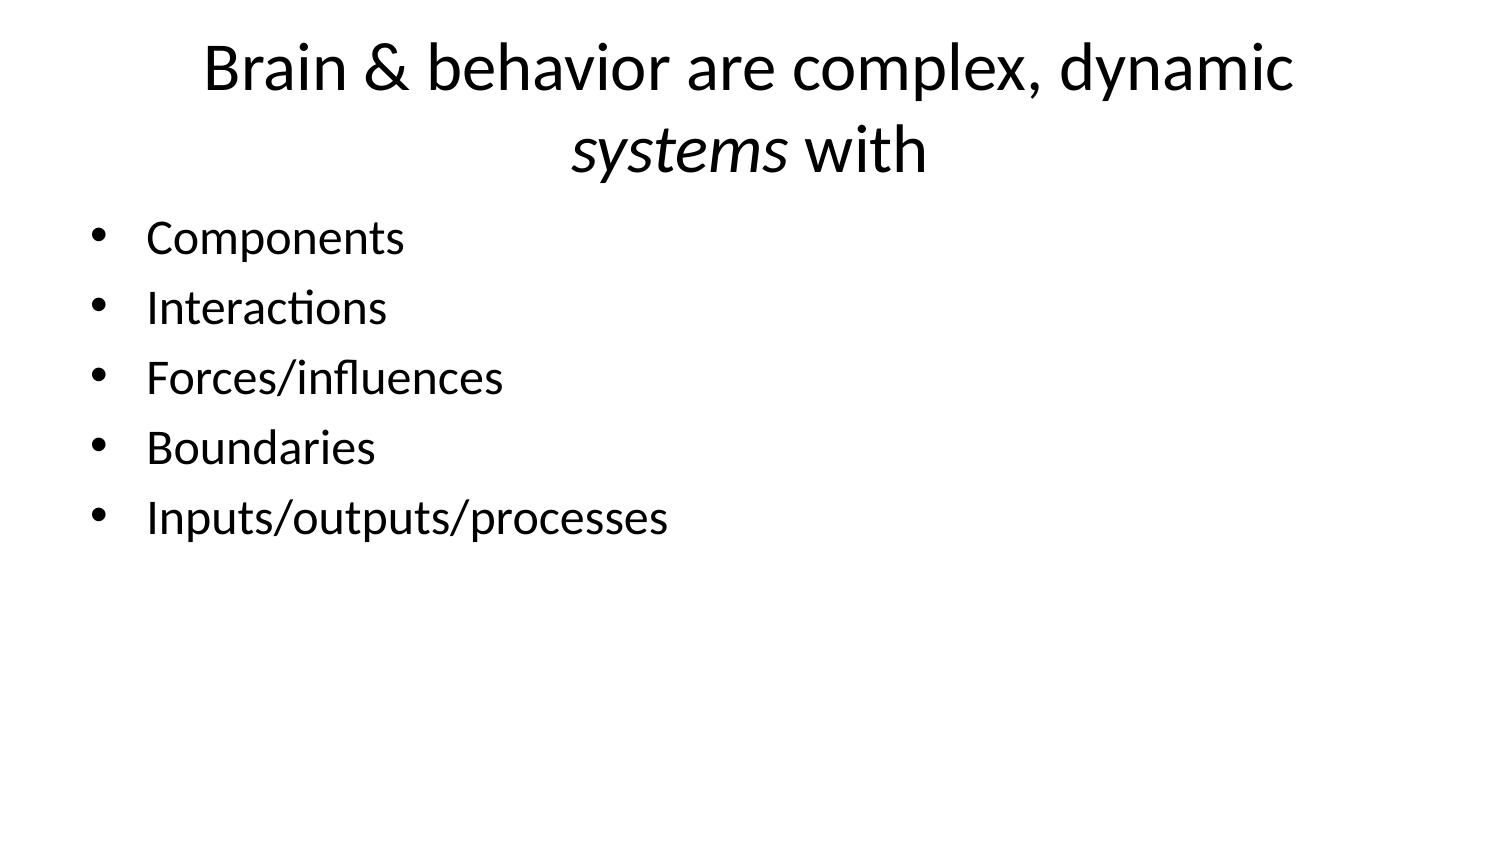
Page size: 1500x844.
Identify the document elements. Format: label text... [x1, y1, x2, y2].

list Components Interactions Forces/influences Boundaries Inputs/outputs/processes [75, 196, 1425, 754]
title Brain & behavior are complex, dynamic systems with [75, 33, 1425, 175]
